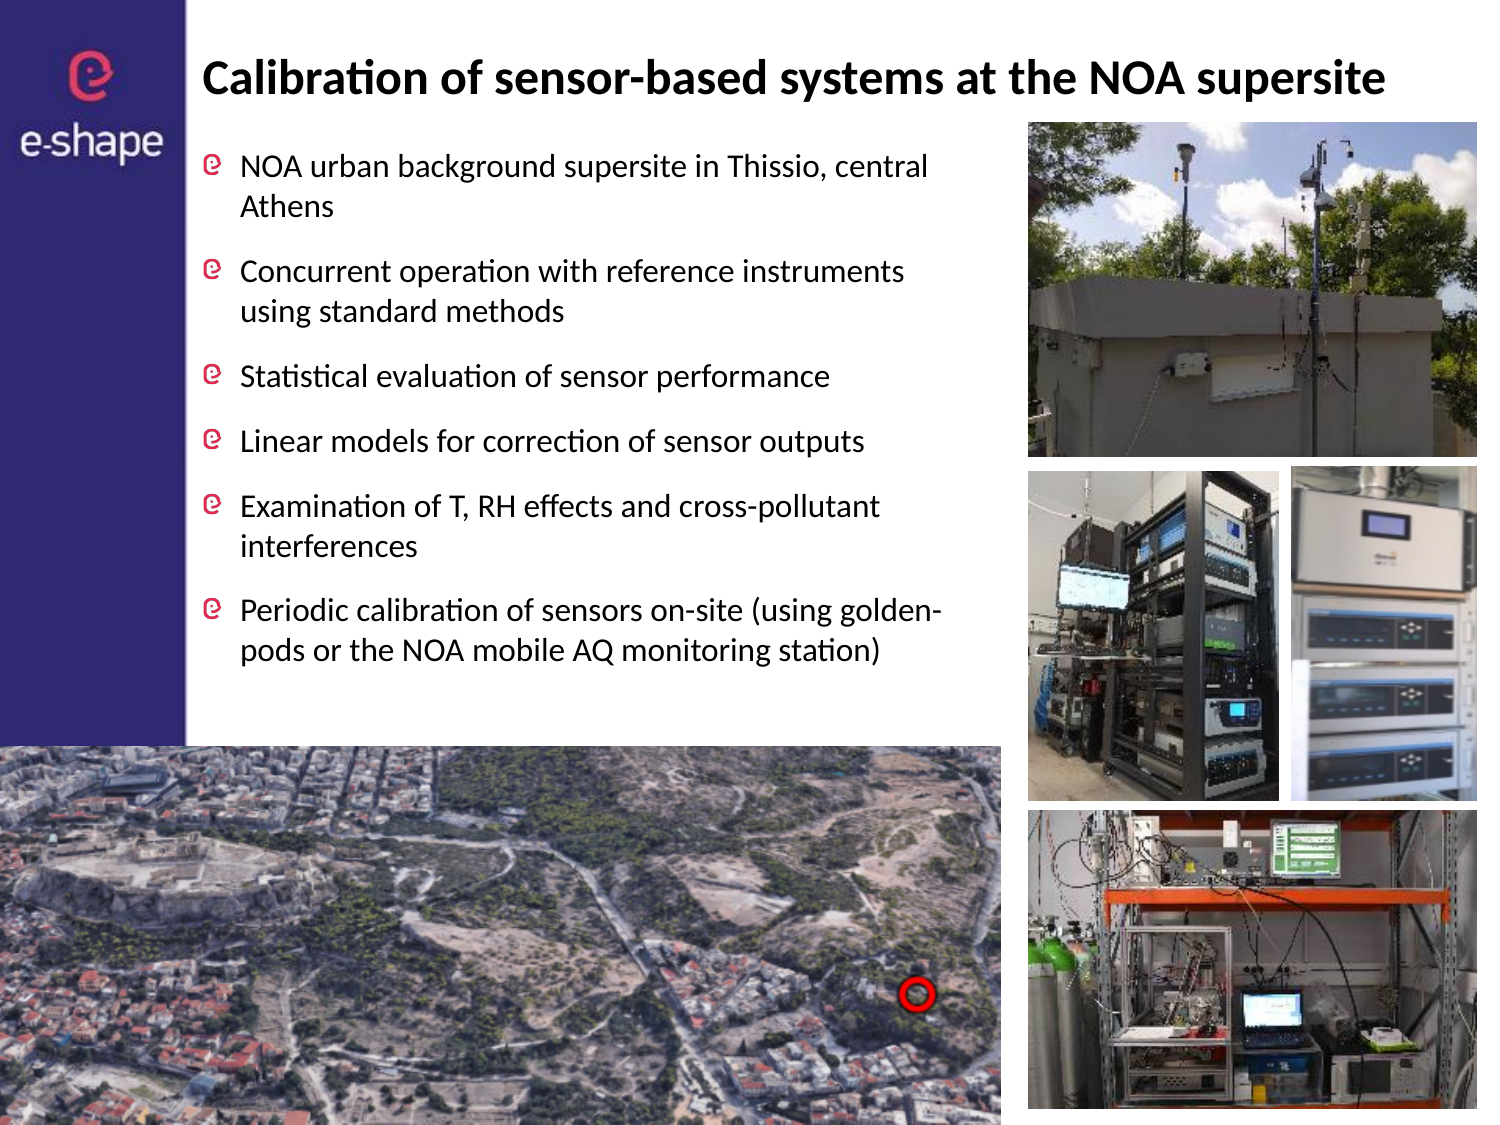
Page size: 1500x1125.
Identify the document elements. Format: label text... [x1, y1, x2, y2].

picture [1028, 471, 1279, 801]
picture [202, 427, 223, 451]
picture [1028, 810, 1477, 1109]
title Calibration of sensor-based systems at the NOA supersite [187, 24, 1500, 133]
picture [0, 0, 1001, 1125]
picture [202, 362, 223, 386]
picture [202, 257, 223, 281]
picture [202, 152, 223, 177]
list NOA urban background supersite in Thissio, central Athens Concurrent operation with reference instruments using standard methods Statistical evaluation of sensor performance Linear models for correction of sensor outputs Examination of T, RH effects and cross-pollutant interferences Periodic calibration of sensors on-site (using golden-pods or the NOA mobile AQ monitoring station) [187, 137, 1001, 700]
picture [1291, 466, 1477, 801]
picture [202, 492, 223, 516]
picture [202, 596, 223, 621]
picture [1028, 122, 1477, 457]
